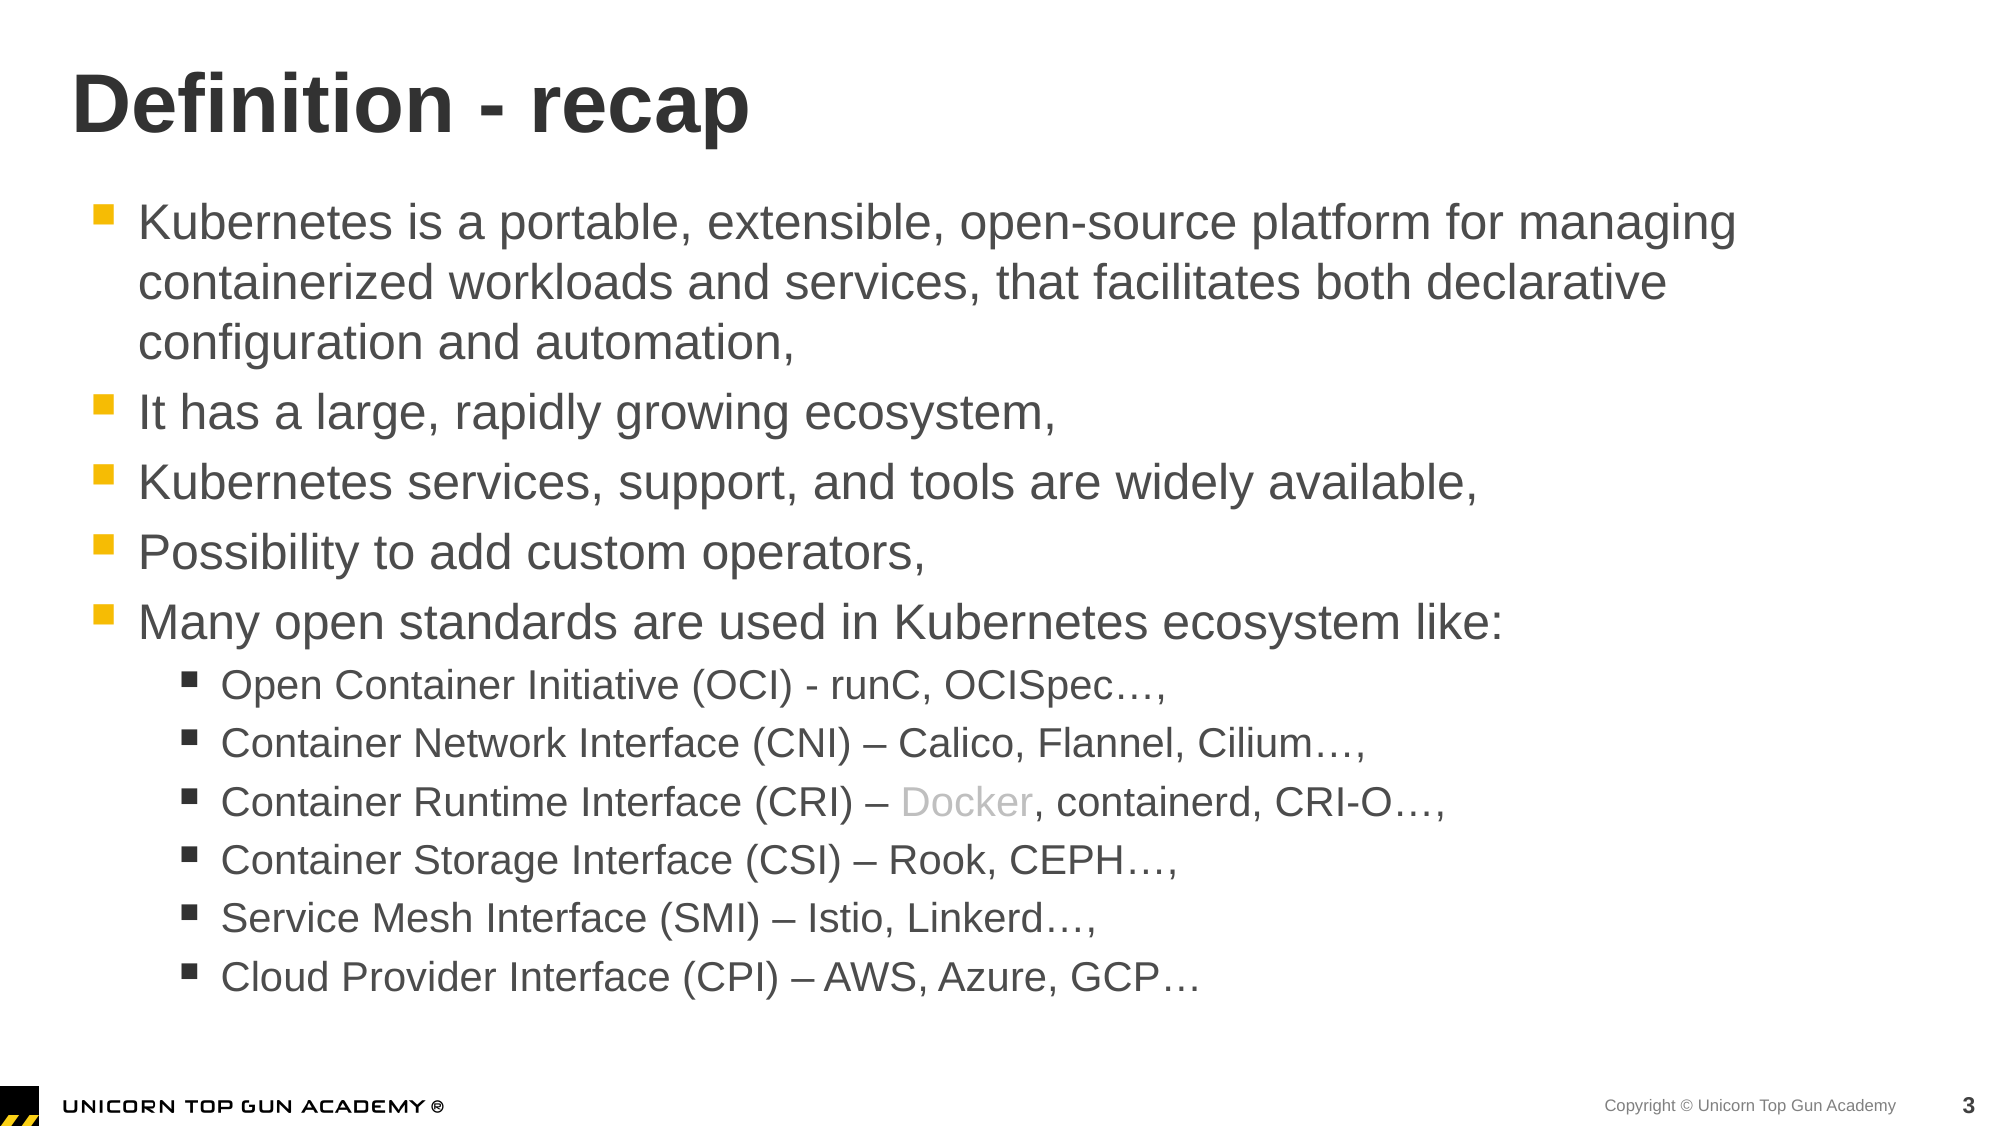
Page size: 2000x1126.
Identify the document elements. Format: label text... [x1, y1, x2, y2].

footer Copyright © Unicorn Top Gun Academy [1279, 1074, 1899, 1126]
list Kubernetes is a portable, extensible, open-source platform for managing containerized workloads and services, that facilitates both declarative configuration and automation, It has a large, rapidly growing ecosystem, Kubernetes services, support, and tools are widely available, Possibility to add custom operators, Many open standards are used in Kubernetes ecosystem like: Open Container Initiative (OCI) - runC, OCISpec…, Container Network Interface (CNI) – Calico, Flannel, Cilium…, Container Runtime Interface (CRI) – Docker, containerd, CRI-O…, Container Storage Interface (CSI) – Rook, CEPH…, Service Mesh Interface (SMI) – Istio, Linkerd…, Cloud Provider Interface (CPI) – AWS, Azure, GCP… [62, 181, 1921, 1048]
slide_number 3 [1899, 1074, 1992, 1126]
title Definition - recap [55, 42, 1945, 156]
picture [0, 1073, 461, 1126]
